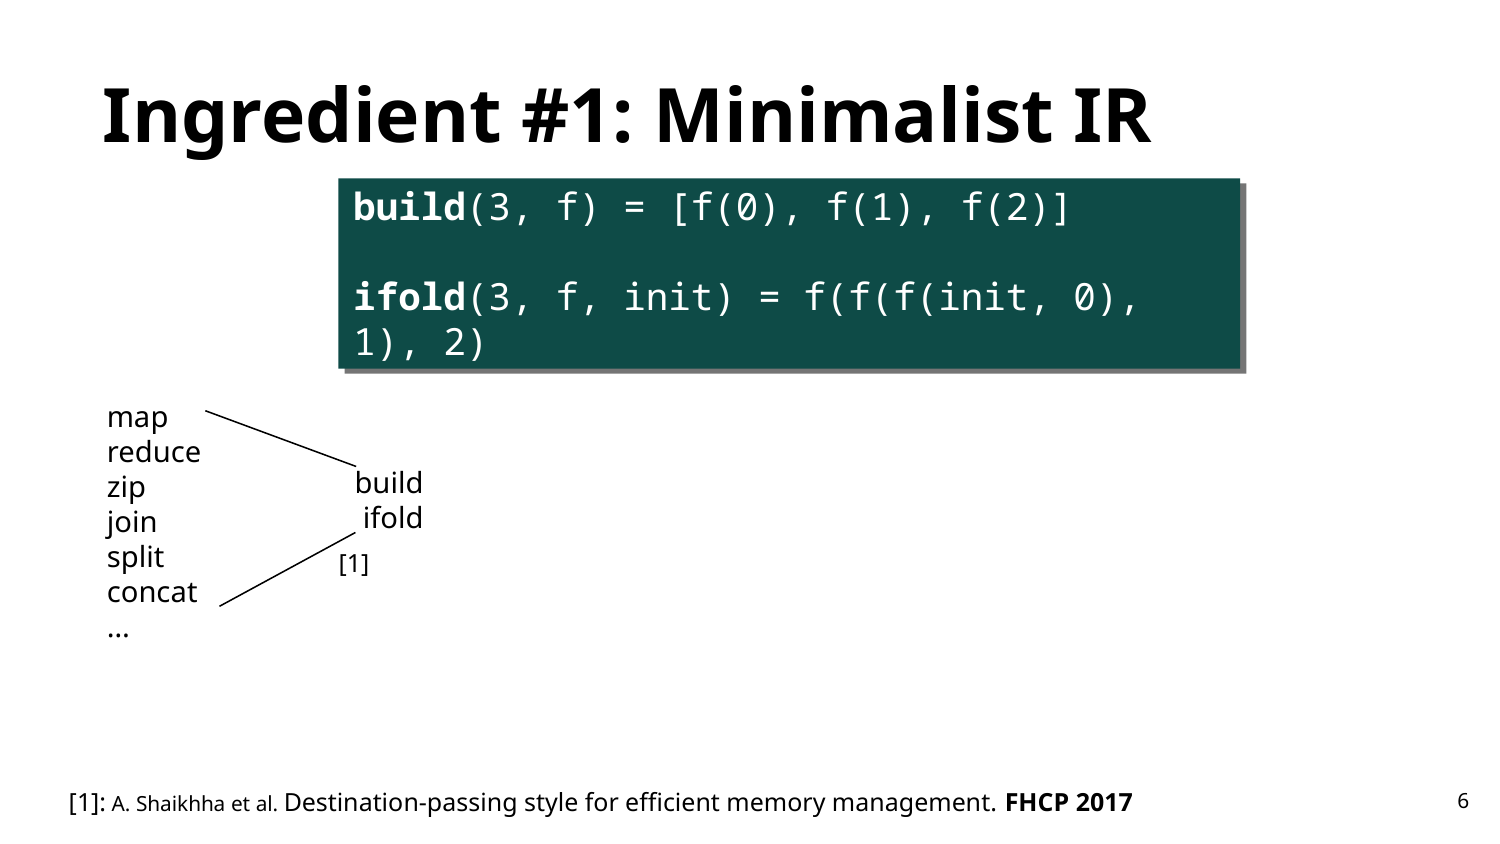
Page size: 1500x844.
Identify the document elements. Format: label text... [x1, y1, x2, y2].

text_box [344, 183, 1247, 374]
text_box [1] [357, 532, 405, 592]
text_box [1]: A. Shaikhha et al. Destination-passing style for efficient memory management. FHCP 2017 [53, 771, 1400, 832]
slide_number ‹#› [1394, 769, 1484, 834]
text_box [219, 532, 356, 607]
text_box build ifold [278, 449, 439, 550]
title Ingredient #1: Minimalist IR [87, 52, 1348, 179]
text_box map reduce zip join split concat … [91, 383, 252, 658]
text_box build(3, f) = [f(0), f(1), f(2)] ifold(3, f, init) = f(f(f(init, 0), 1), 2) [338, 178, 1241, 369]
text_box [205, 410, 357, 467]
text_box [87, 178, 1421, 768]
